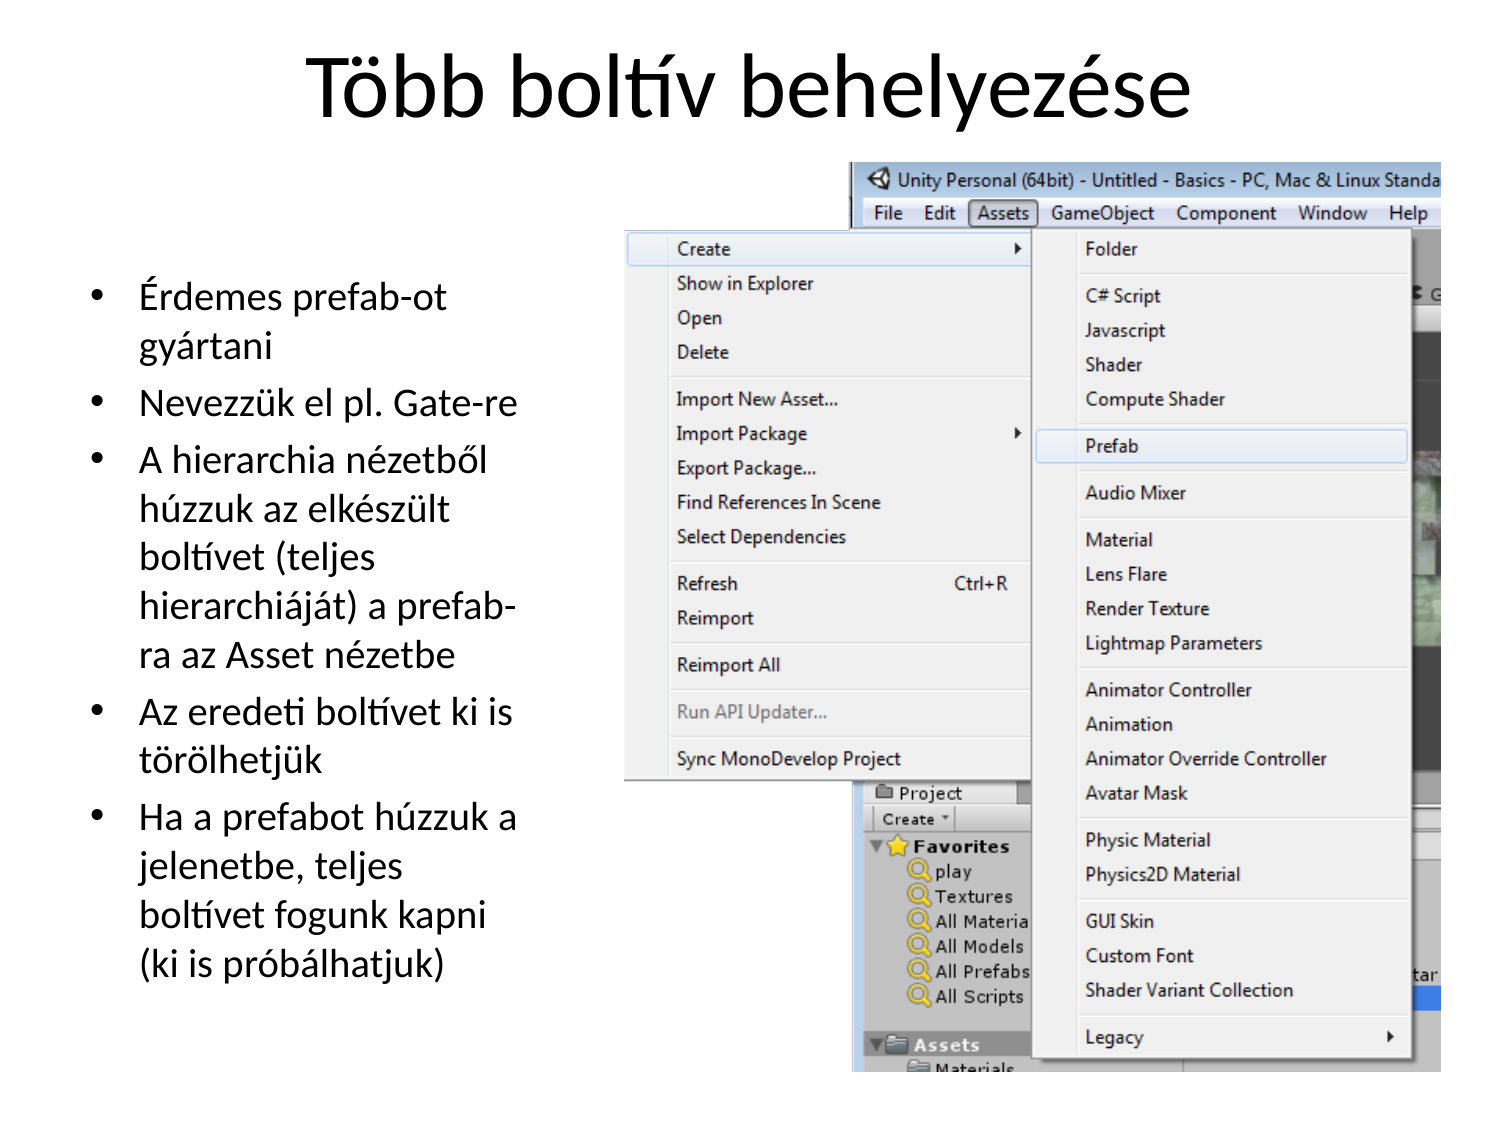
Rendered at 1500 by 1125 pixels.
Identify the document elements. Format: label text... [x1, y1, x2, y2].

picture [624, 162, 1441, 1073]
title Több boltív behelyezése [75, 0, 1425, 175]
list Érdemes prefab-ot gyártani Nevezzük el pl. Gate-re A hierarchia nézetből húzzuk az elkészült boltívet (teljes hierarchiáját) a prefab-ra az Asset nézetbe Az eredeti boltívet ki is törölhetjük Ha a prefabot húzzuk a jelenetbe, teljes boltívet fogunk kapni (ki is próbálhatjuk) [75, 262, 538, 1075]
